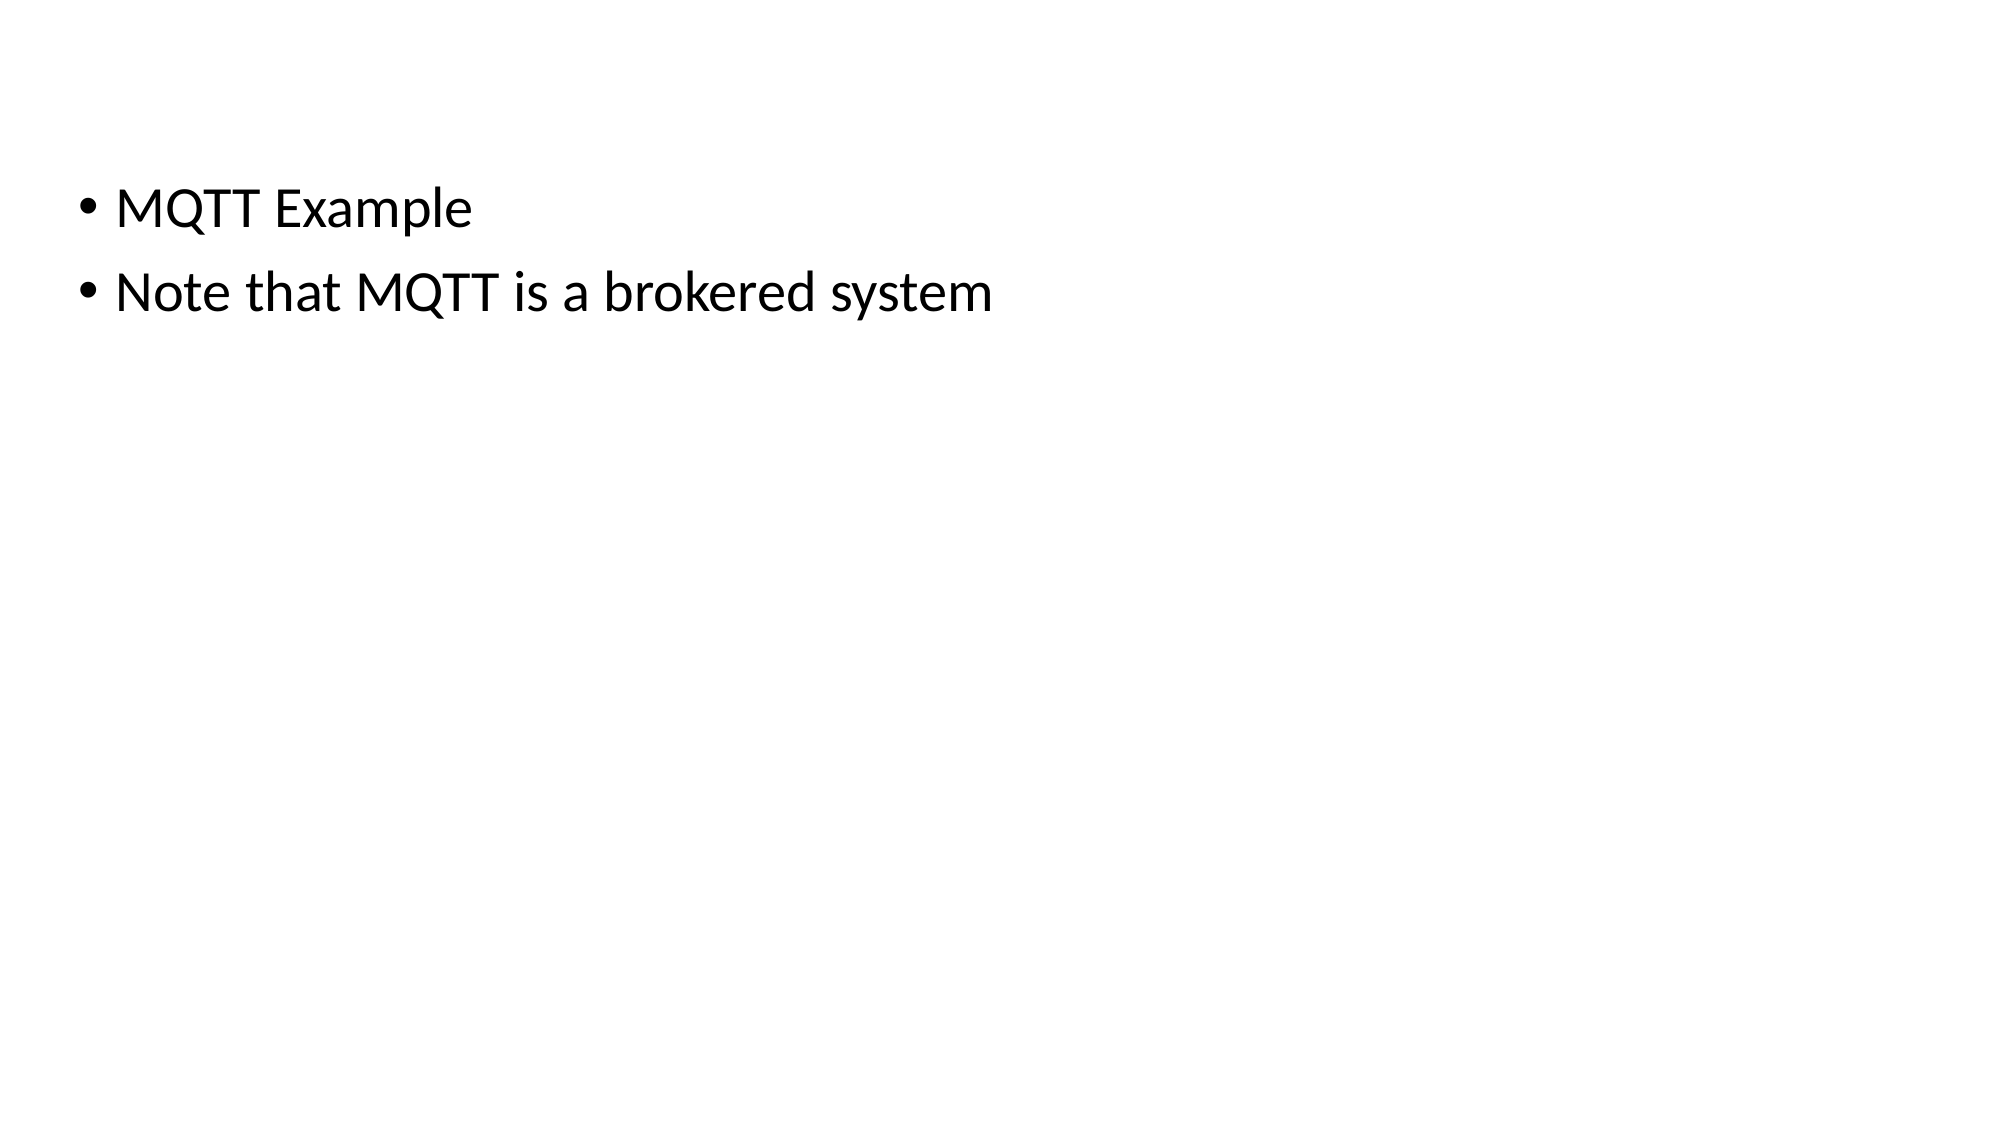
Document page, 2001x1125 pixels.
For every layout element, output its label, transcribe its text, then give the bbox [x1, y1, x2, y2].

list MQTT Example Note that MQTT is a brokered system [63, 169, 1931, 991]
